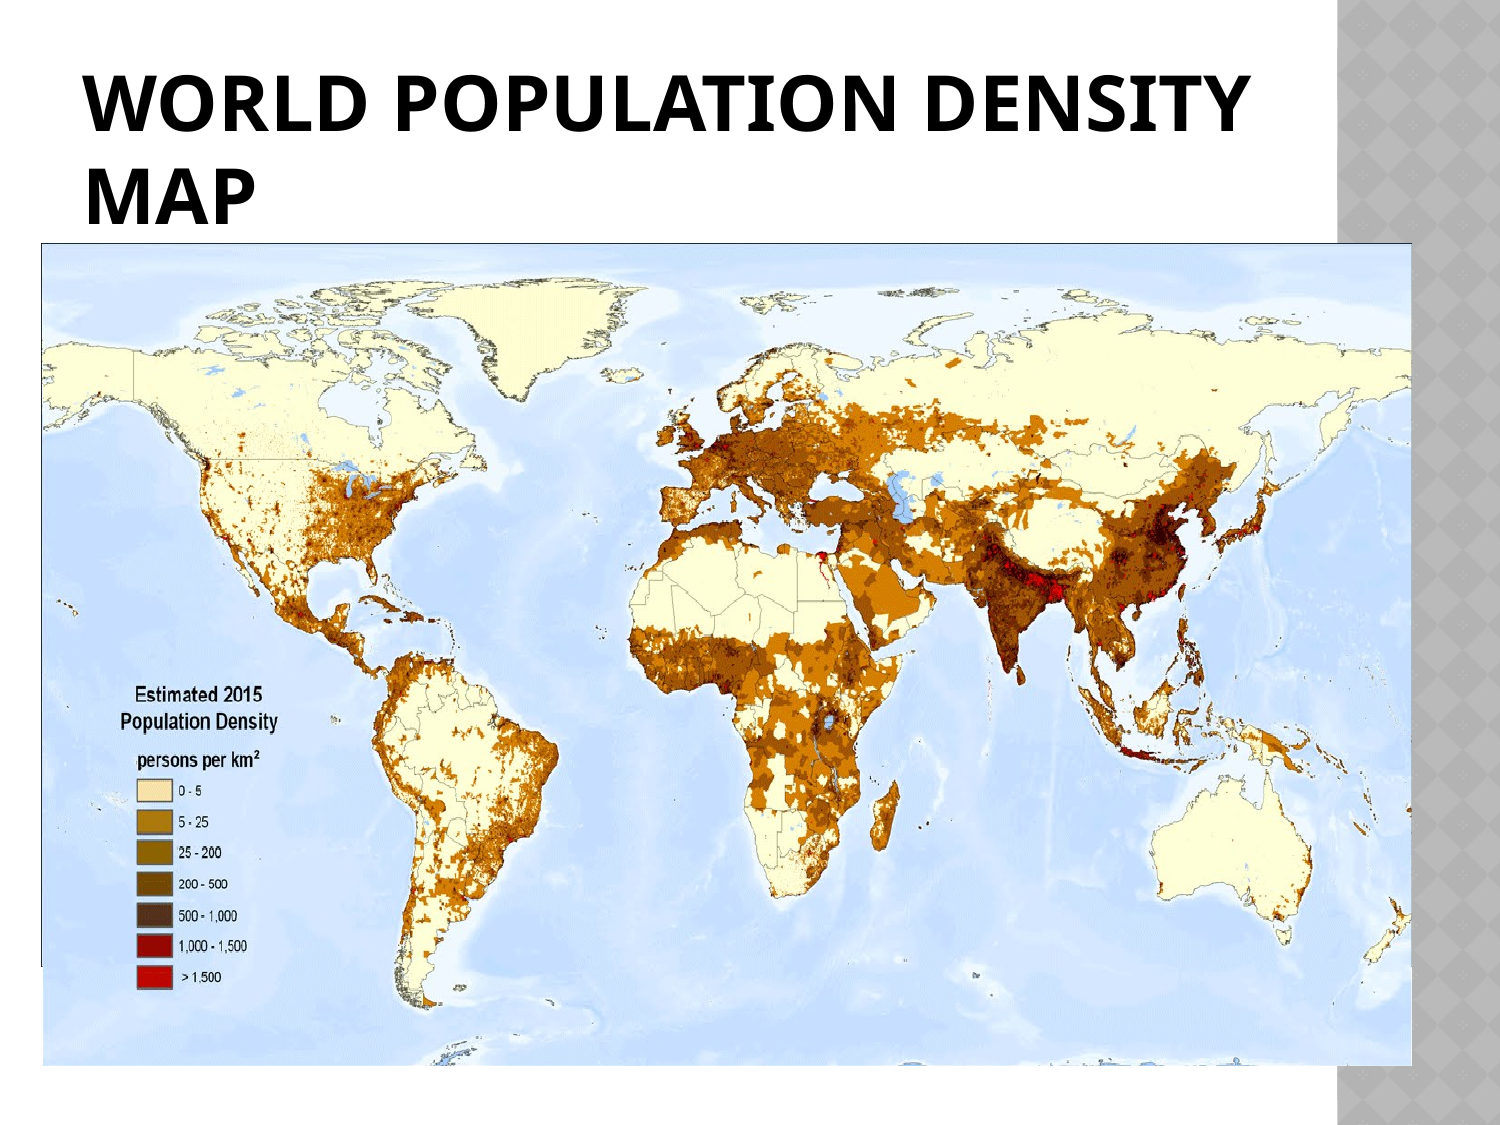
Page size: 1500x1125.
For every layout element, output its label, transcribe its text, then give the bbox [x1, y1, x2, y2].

title World population density map [75, 52, 1263, 240]
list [40, 243, 1412, 1067]
